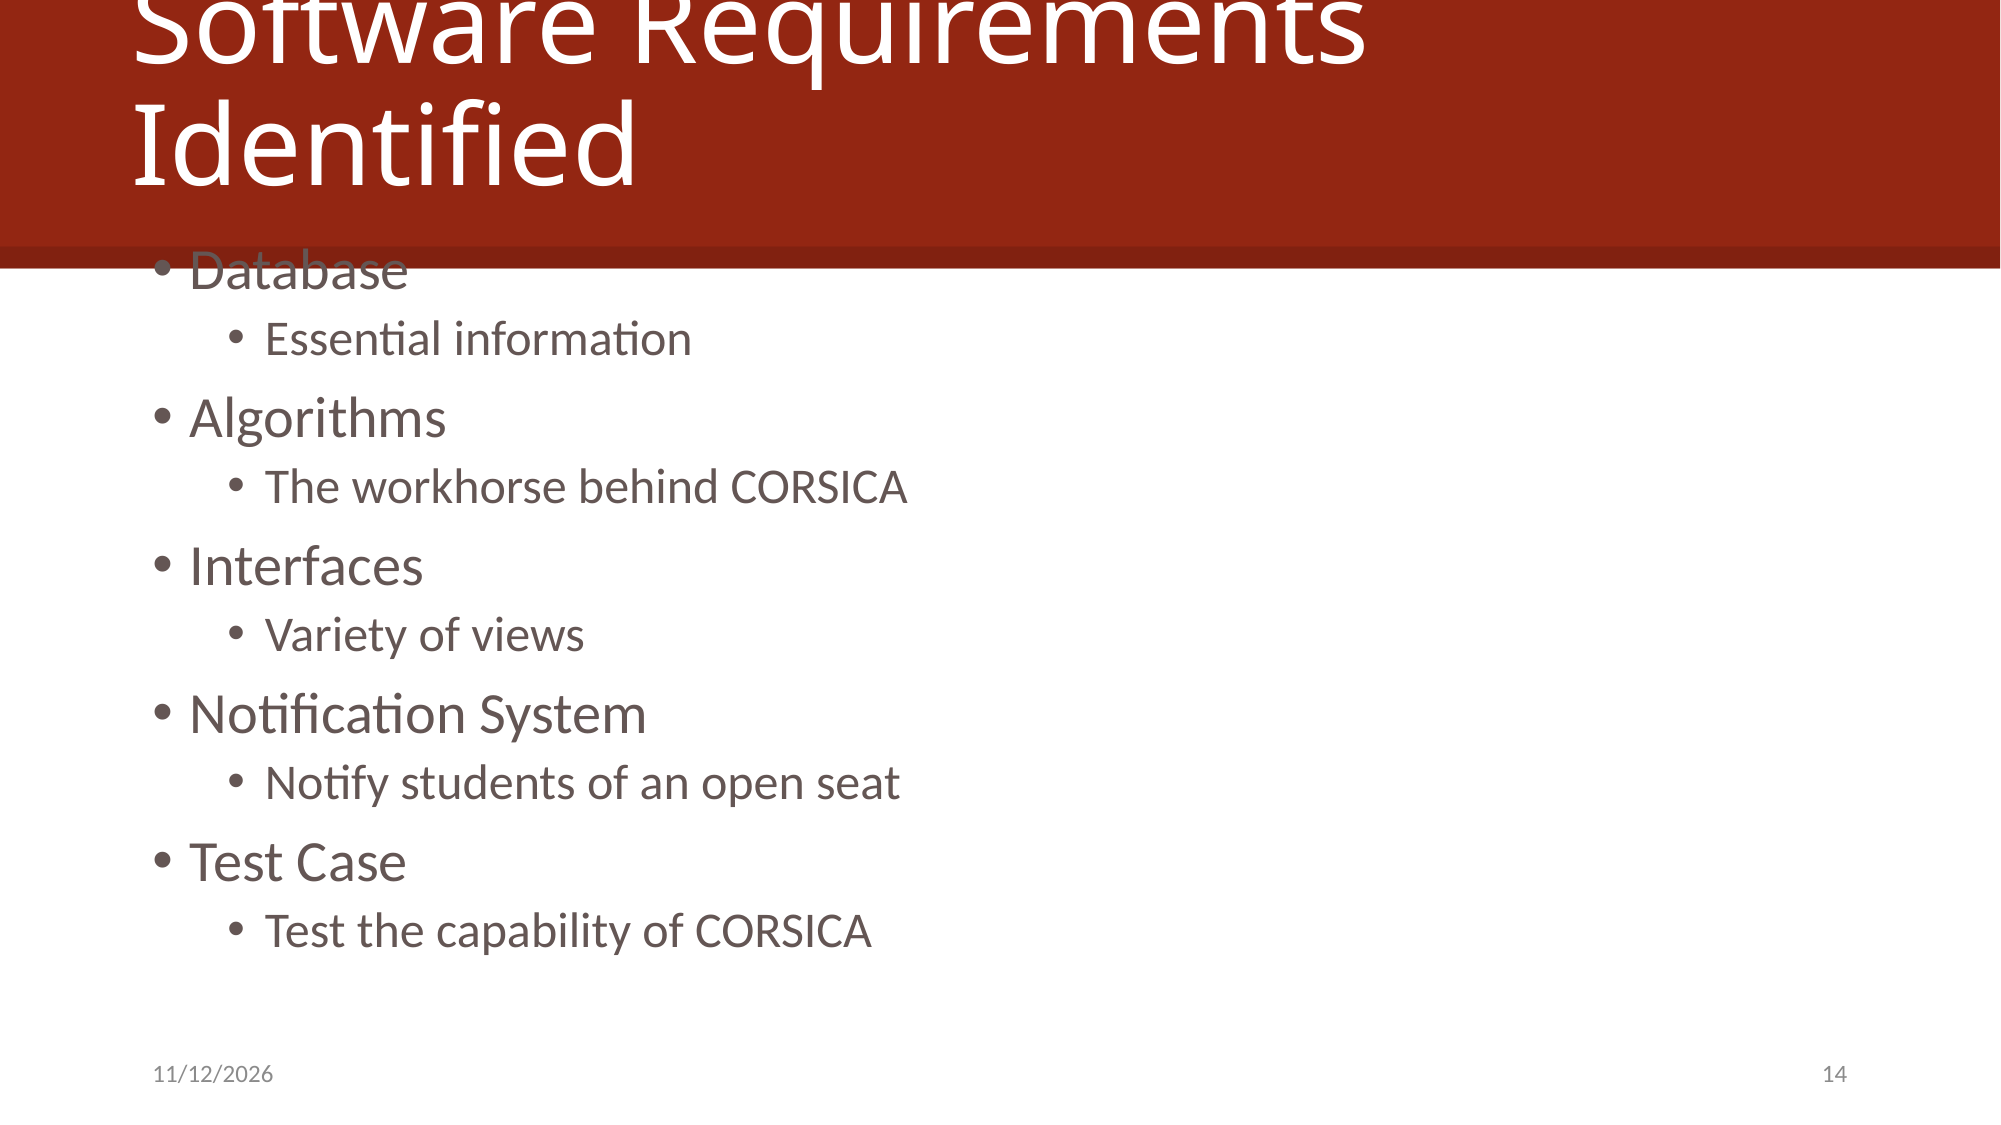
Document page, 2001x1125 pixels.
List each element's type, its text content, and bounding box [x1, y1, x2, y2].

title Software Requirements Identified [116, 0, 1842, 198]
list Database Essential information Algorithms The workhorse behind CORSICA Interfaces Variety of views Notification System Notify students of an open seat Test Case Test the capability of CORSICA [137, 231, 1863, 1014]
picture [0, 0, 2001, 1125]
slide_number 14 [1412, 1042, 1863, 1103]
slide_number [137, 1042, 588, 1103]
